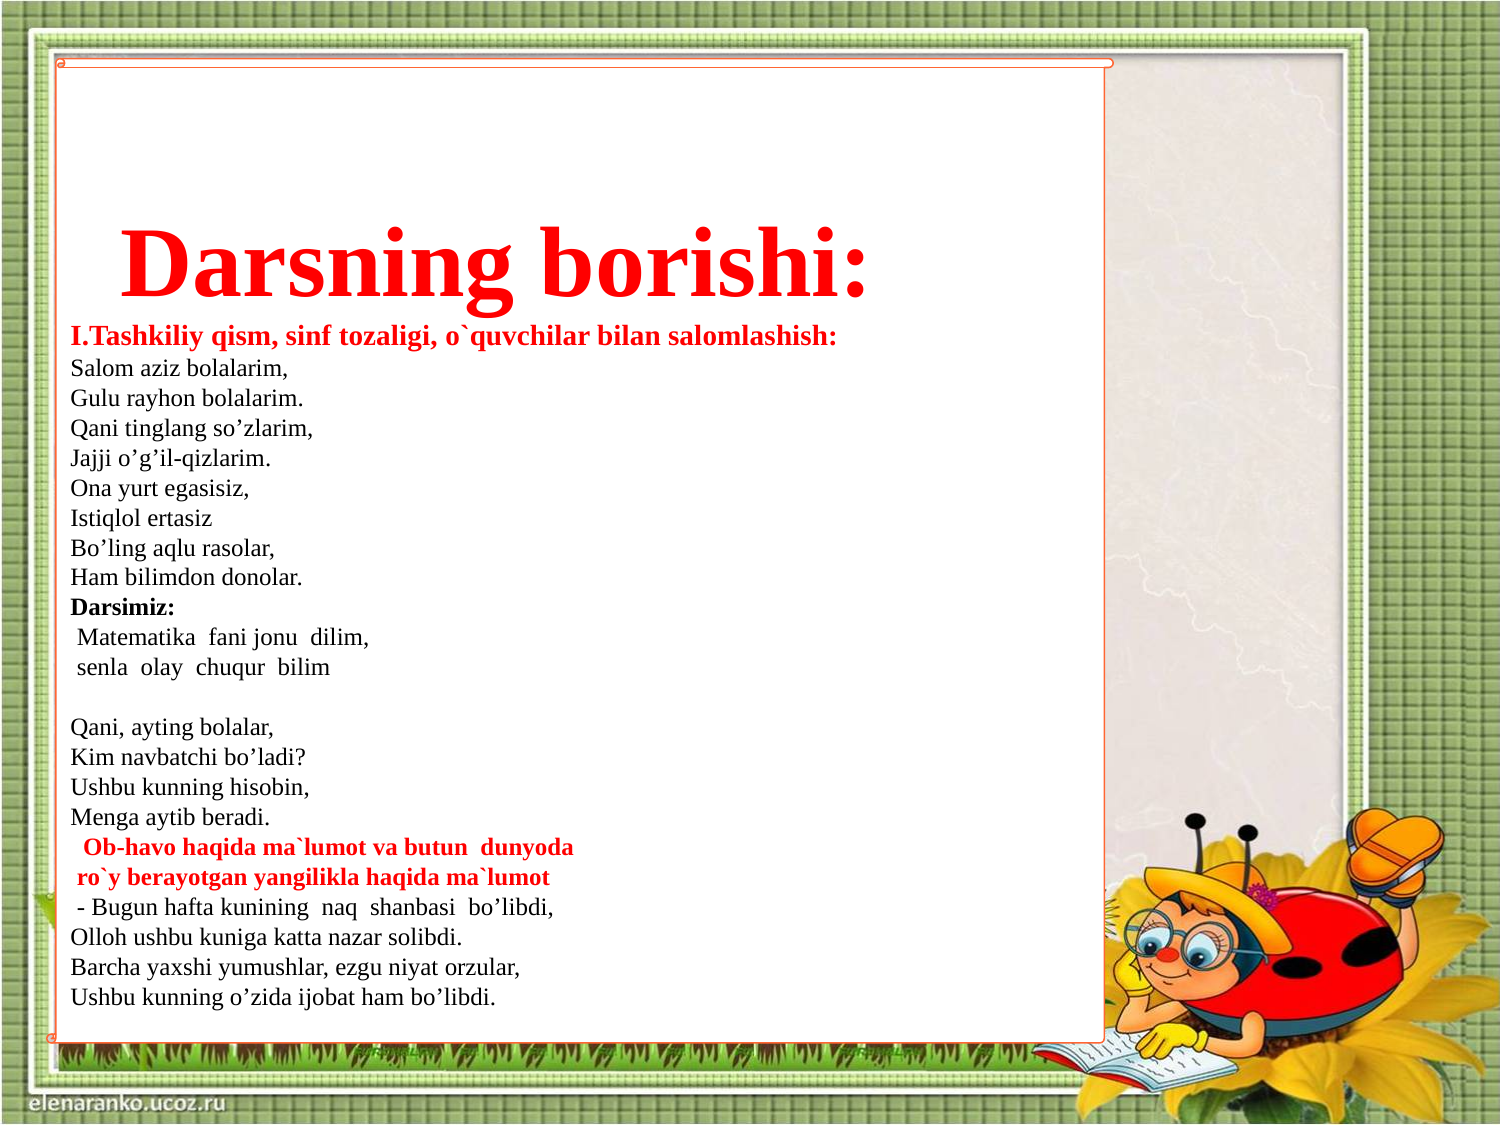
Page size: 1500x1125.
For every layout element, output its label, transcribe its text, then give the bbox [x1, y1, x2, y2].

picture [0, 0, 1500, 1125]
text_box [1105, 66, 1376, 173]
text_box Darsning borishi: I.Tashkiliy qism, sinf tozaligi, o`quvchilar bilan salomlashish: Salom aziz bolalarim, Gulu rayhon bolalarim. Qani tinglang so’zlarim, Jajji o’g’il-qizlarim. Ona yurt egasisiz, Istiqlol ertasiz Bo’ling aqlu rasolar, Ham bilimdon donolar. Darsimiz: Matematika fani jonu dilim, senla olay chuqur bilim Qani, ayting bolalar, Kim navbatchi bo’ladi? Ushbu kunning hisobin, Menga aytib beradi. Ob-havo haqida ma`lumot va butun dunyoda ro`y berayotgan yangilikla haqida ma`lumot - Bugun hafta kunining naq shanbasi bo’libdi, Olloh ushbu kuniga katta nazar solibdi. Barcha yaxshi yumushlar, ezgu niyat orzular, Ushbu kunning o’zida ijobat ham bo’libdi. [46, 58, 1114, 1043]
